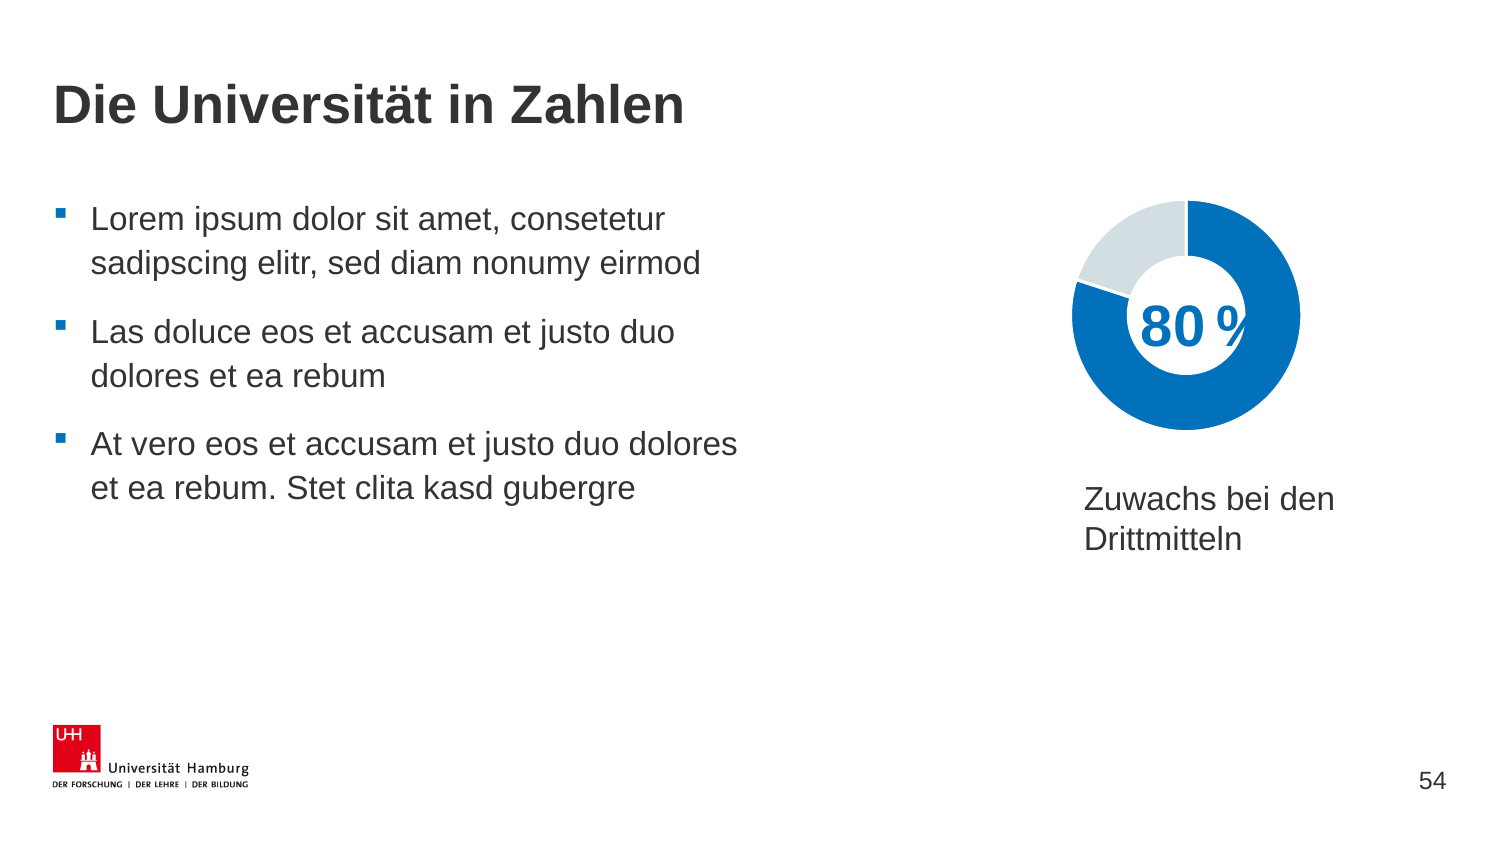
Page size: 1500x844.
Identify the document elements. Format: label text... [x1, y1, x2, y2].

list Lorem ipsum dolor sit amet, consetetur sadipscing elitr, sed diam nonumy eirmod Las doluce eos et accusam et justo duo dolores et ea rebum At vero eos et accusam et justo duo dolores et ea rebum. Stet clita kasd gubergre [53, 185, 786, 670]
text_box Zuwachs bei den Drittmitteln [1068, 469, 1400, 565]
slide_number 54 [1331, 757, 1447, 803]
title Die Universität in Zahlen [53, 55, 1447, 151]
picture [5, 677, 296, 812]
chart [1068, 197, 1306, 434]
